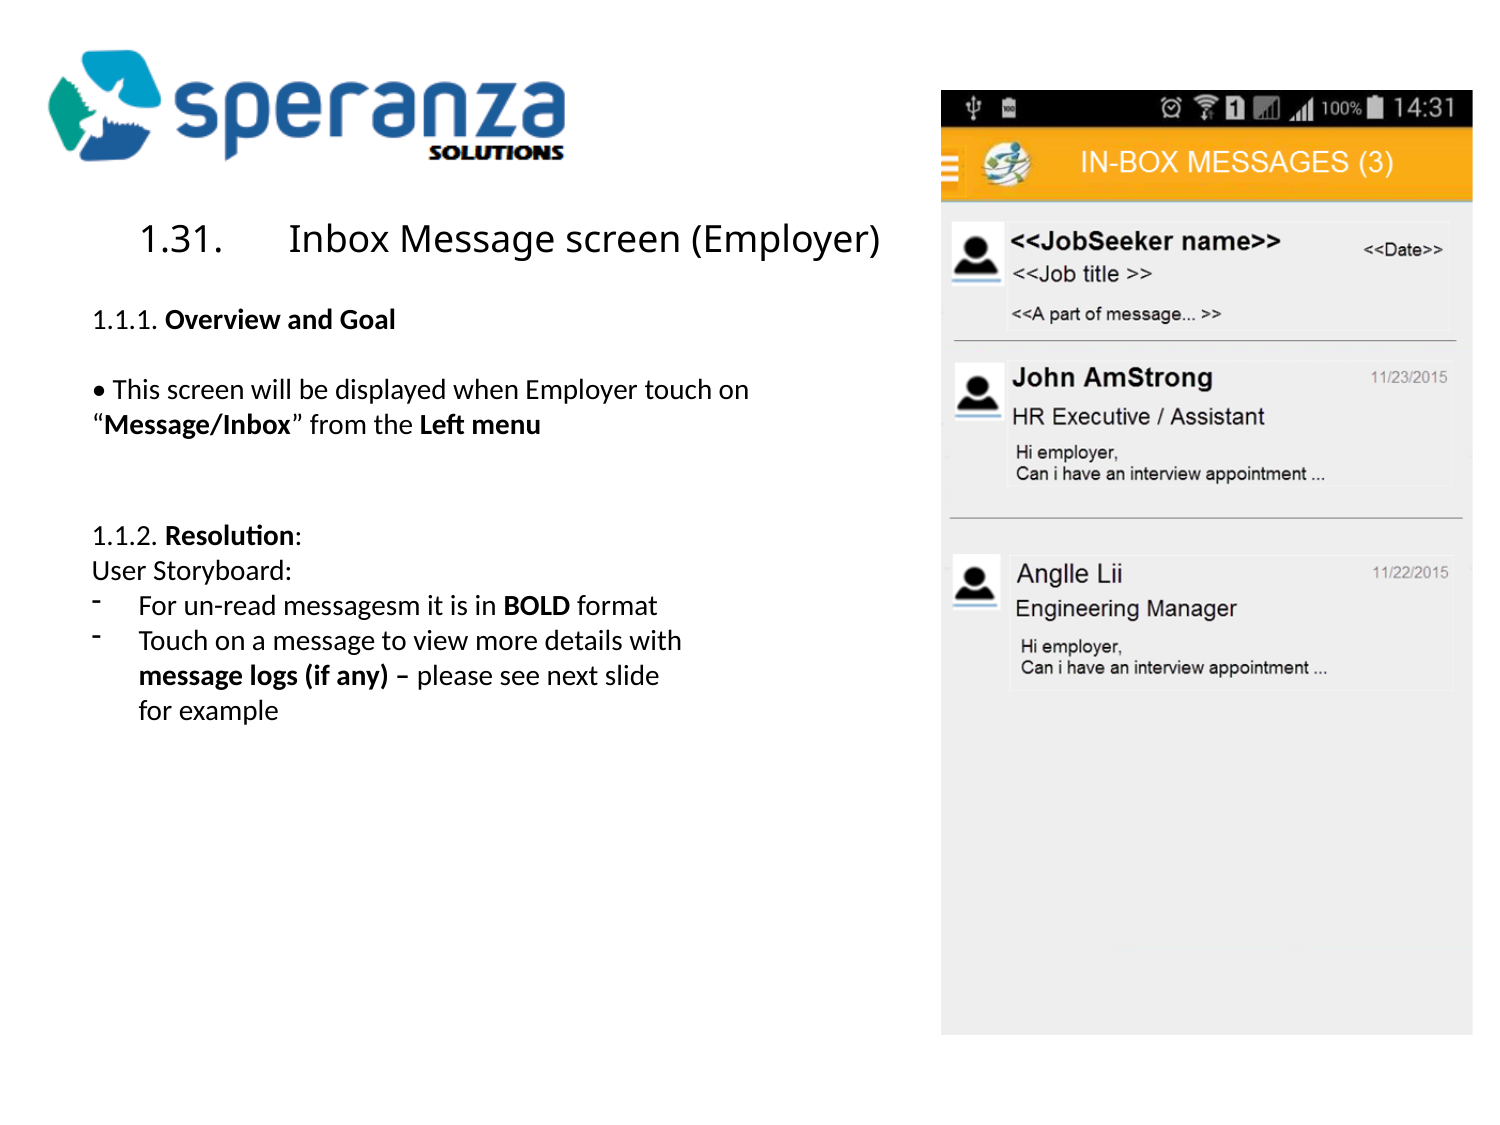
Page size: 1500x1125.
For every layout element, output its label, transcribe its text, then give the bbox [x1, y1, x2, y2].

picture [941, 90, 1479, 1035]
text_box 1.31. Inbox Message screen (Employer) [123, 208, 896, 268]
text_box 1.1.2. Resolution: User Storyboard: For un-read messagesm it is in BOLD format Touch on a message to view more details with message logs (if any) – please see next slide for example [76, 509, 703, 734]
text_box 1.1.1. Overview and Goal • This screen will be displayed when Employer touch on “Message/Inbox” from the Left menu [77, 292, 916, 483]
picture [17, 19, 601, 193]
